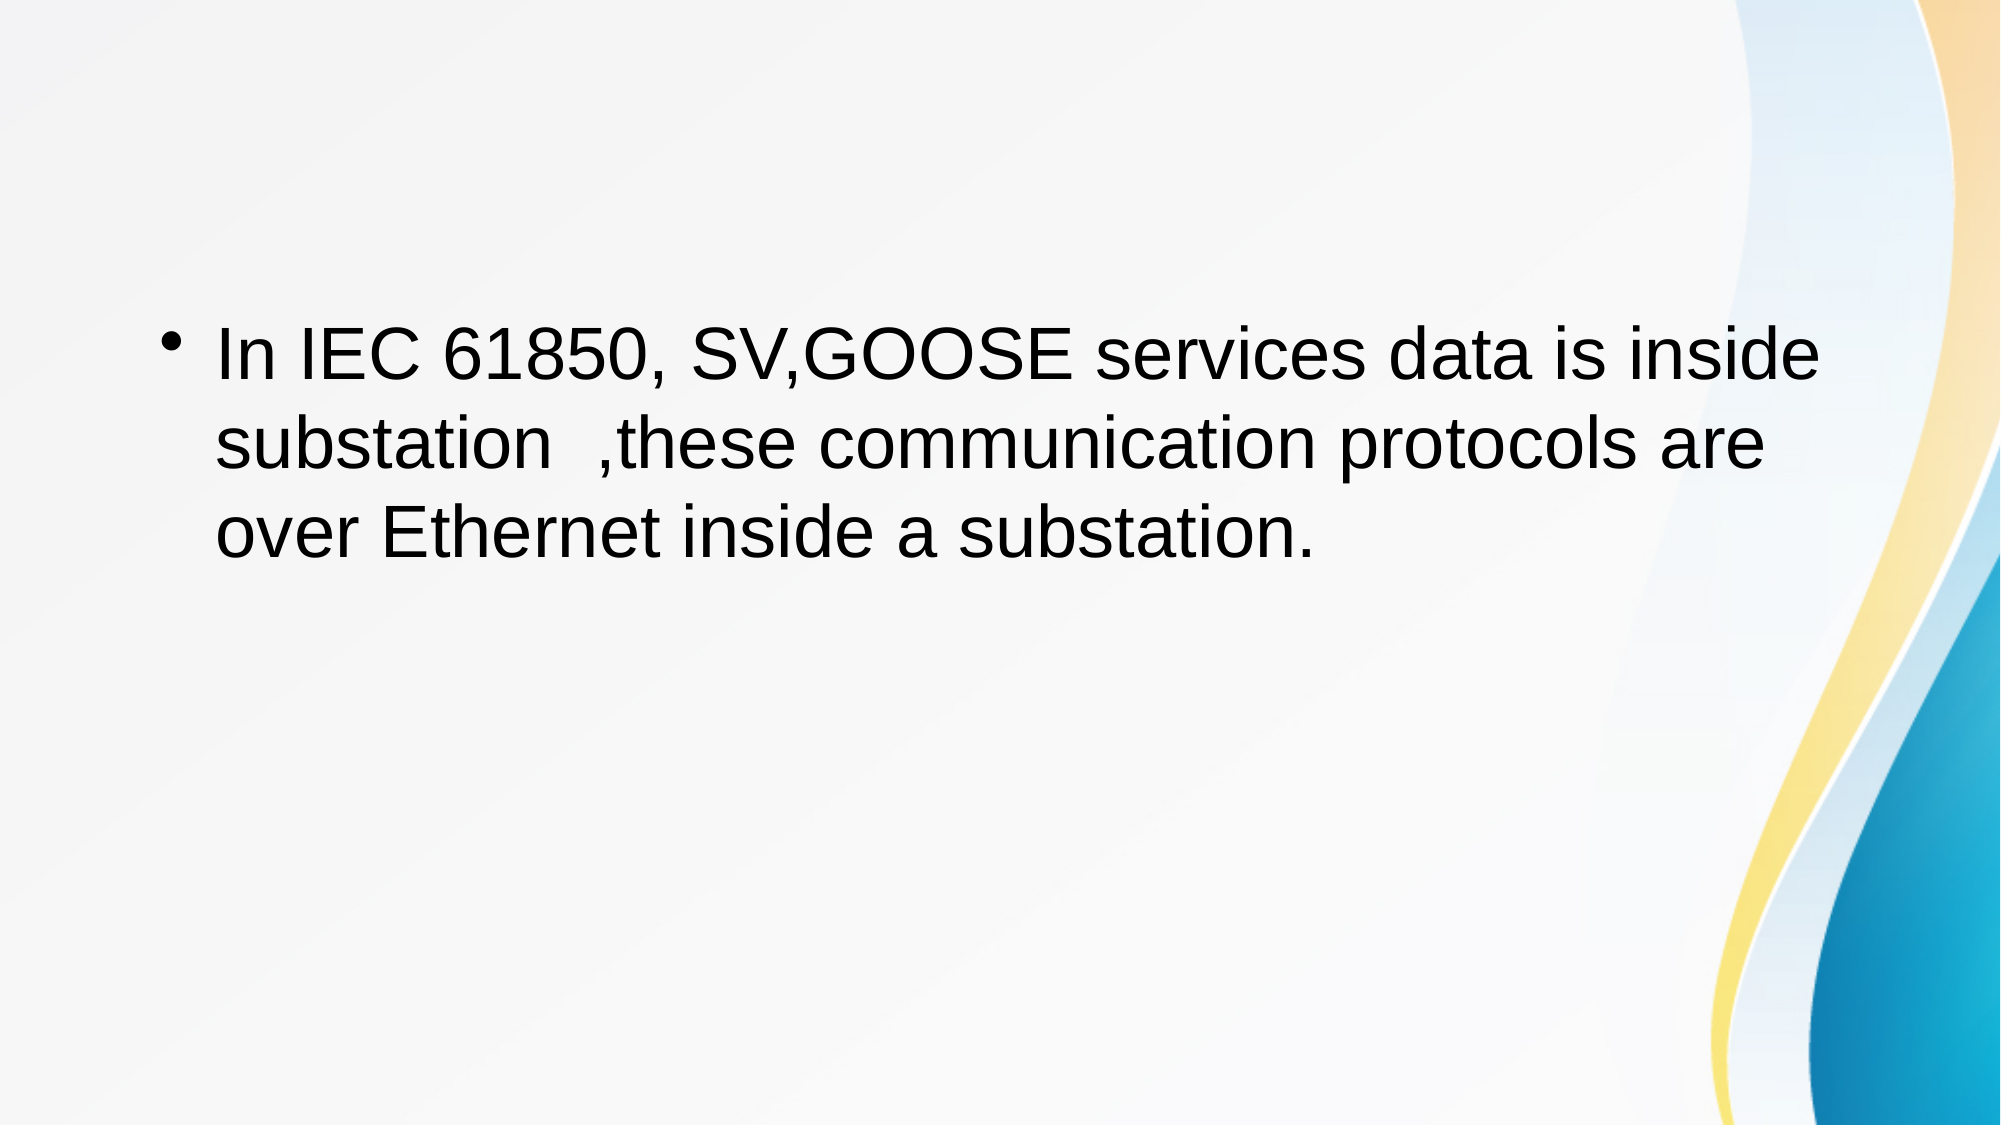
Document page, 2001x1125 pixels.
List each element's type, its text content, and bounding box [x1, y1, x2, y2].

picture [0, 0, 2001, 1125]
list In IEC 61850, SV,GOOSE services data is inside substation ,these communication protocols are over Ethernet inside a substation. [144, 297, 1871, 581]
